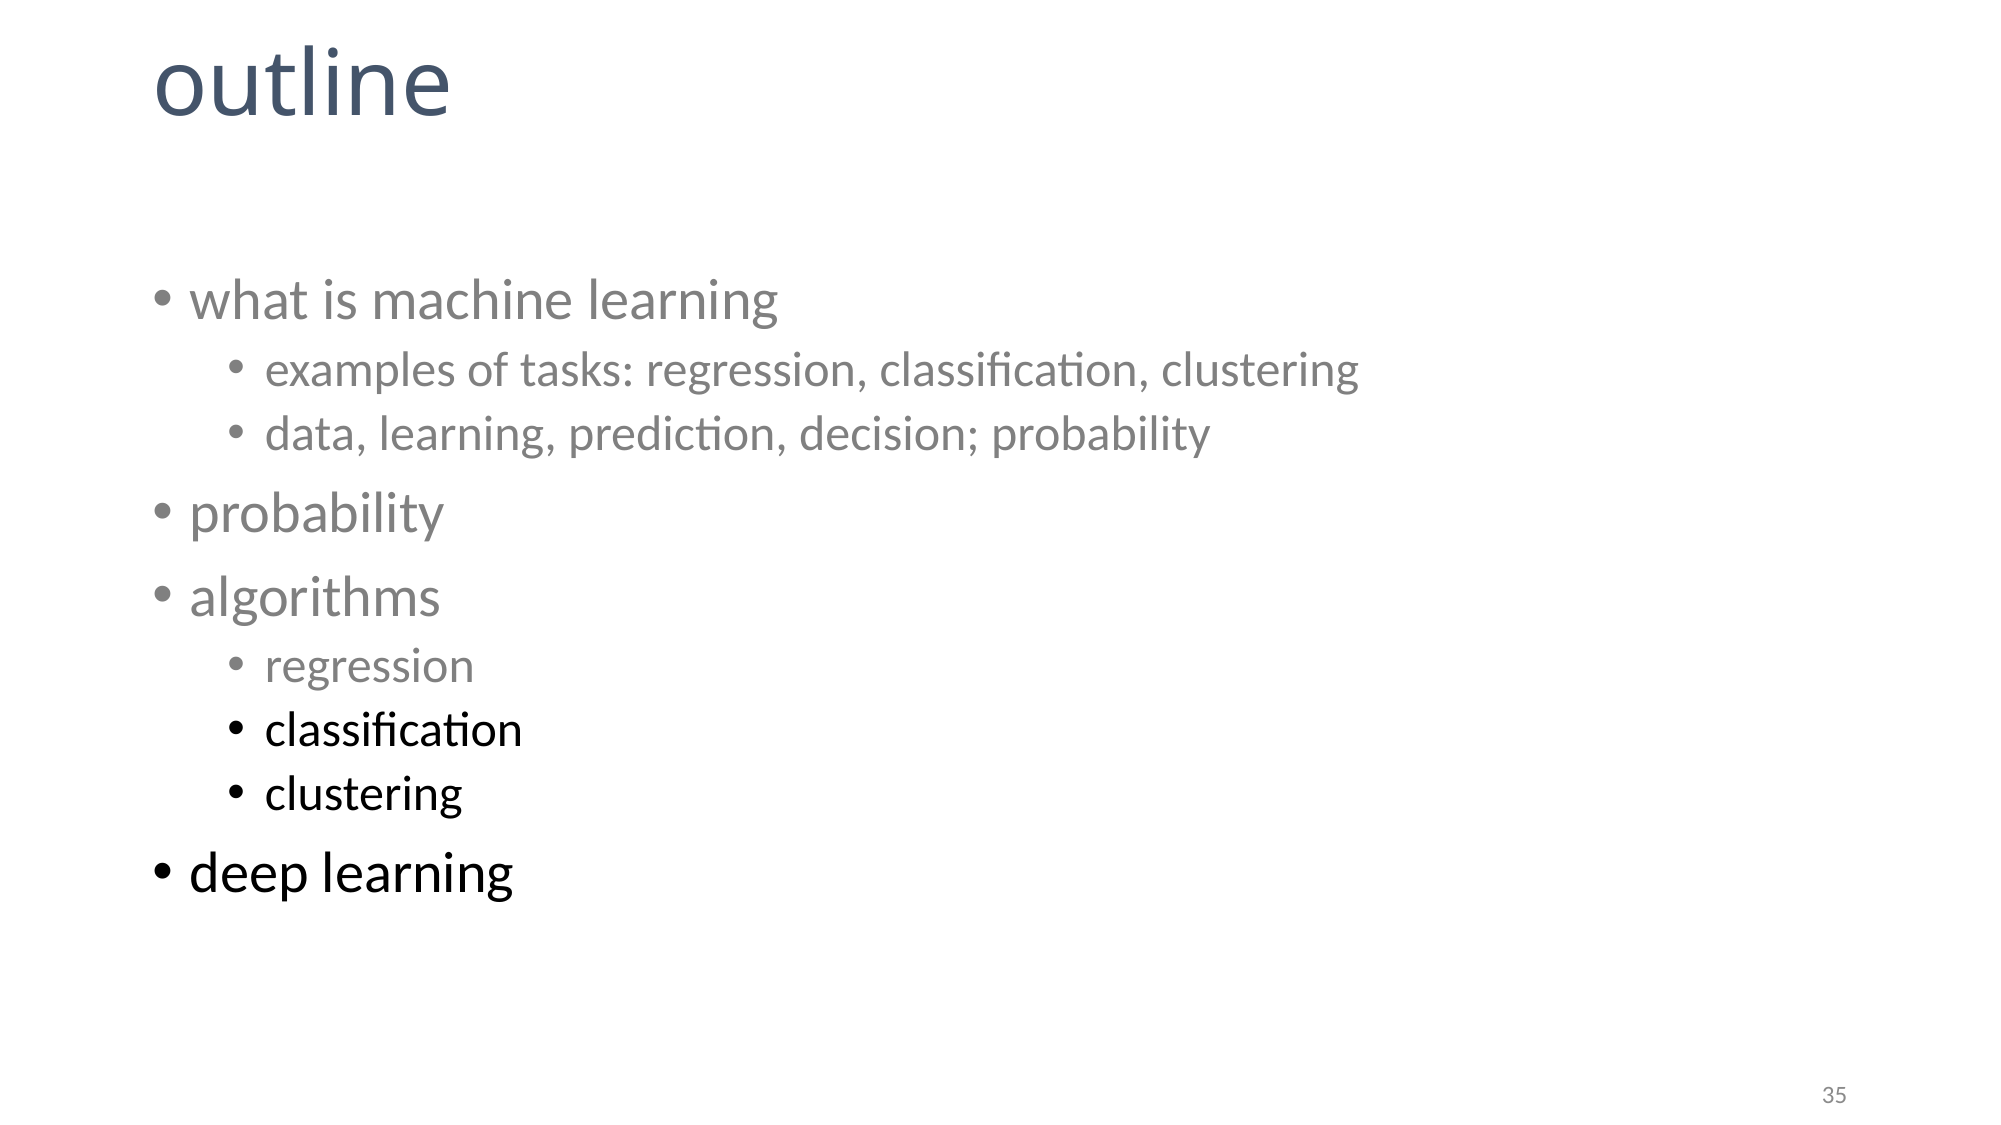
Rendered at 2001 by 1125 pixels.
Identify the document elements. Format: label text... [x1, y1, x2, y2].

title outline [137, 2, 1863, 135]
slide_number 35 [1412, 1064, 1863, 1124]
list what is machine learning examples of tasks: regression, classification, clustering data, learning, prediction, decision; probability probability algorithms regression classification clustering deep learning [137, 135, 1863, 1040]
